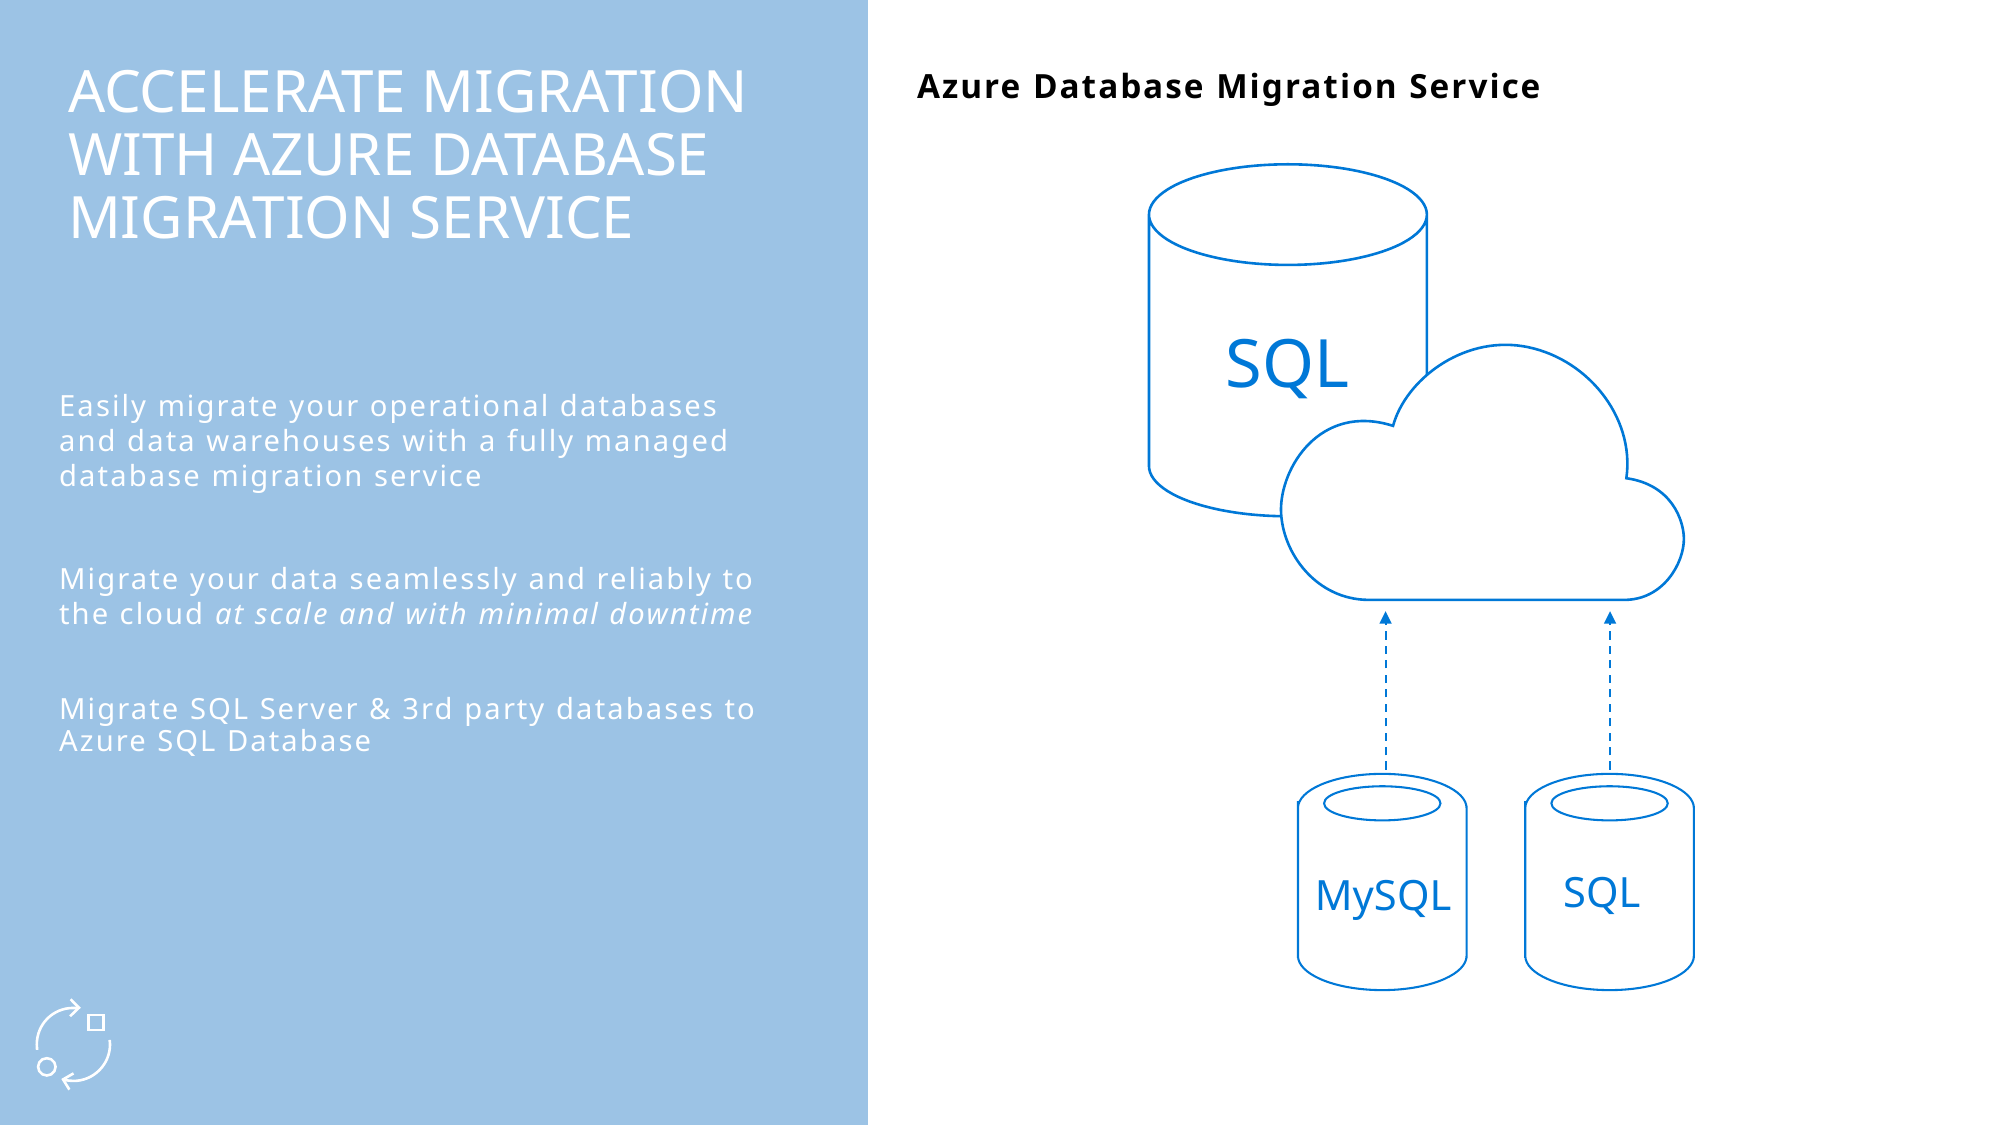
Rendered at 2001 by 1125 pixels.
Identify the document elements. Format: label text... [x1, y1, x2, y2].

title Accelerate migration with Azure Database Migration Service [44, 47, 819, 220]
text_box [1149, 164, 1694, 991]
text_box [36, 998, 110, 1090]
text_box Azure Database Migration Service [902, 57, 1766, 113]
list Easily migrate your operational databases and data warehouses with a fully managed database migration service Migrate your data seamlessly and reliably to the cloud at scale and with minimal downtime Migrate SQL Server & 3rd party databases to Azure SQL Database [44, 379, 791, 1044]
